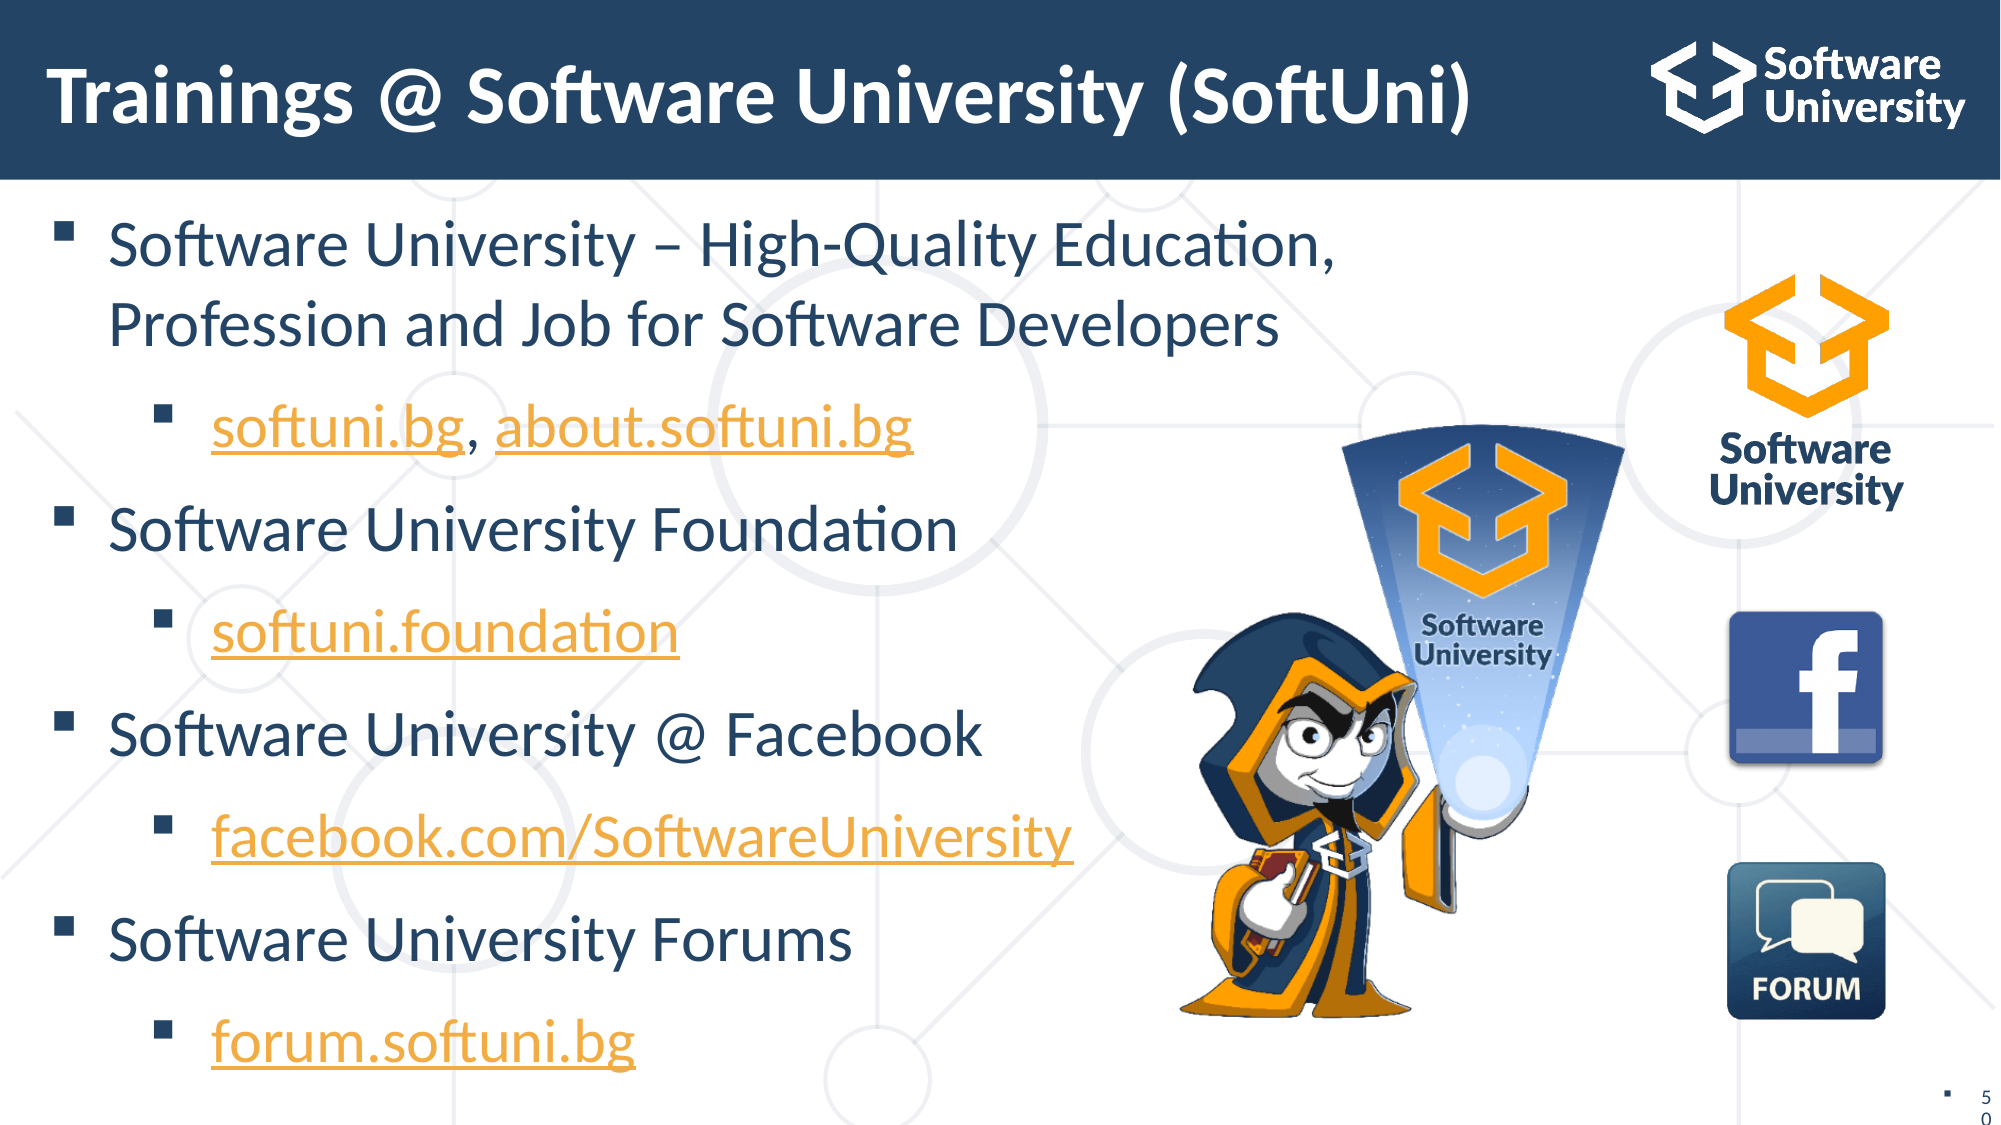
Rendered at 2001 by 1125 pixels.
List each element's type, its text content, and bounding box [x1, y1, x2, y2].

picture [1708, 274, 1904, 517]
picture [1723, 605, 1889, 773]
title Trainings @ Software University (SoftUni) [28, 17, 1627, 163]
picture [1726, 861, 1886, 1020]
picture [1458, 423, 1627, 1020]
picture [1651, 41, 1966, 134]
list Software University – High-Quality Education, Profession and Job for Software Developers softuni.bg, about.softuni.bg Software University Foundation softuni.foundation Software University @ Facebook facebook.com/SoftwareUniversity Software University Forums forum.softuni.bg [31, 193, 1458, 1094]
slide_number 50 [1927, 1067, 1989, 1117]
